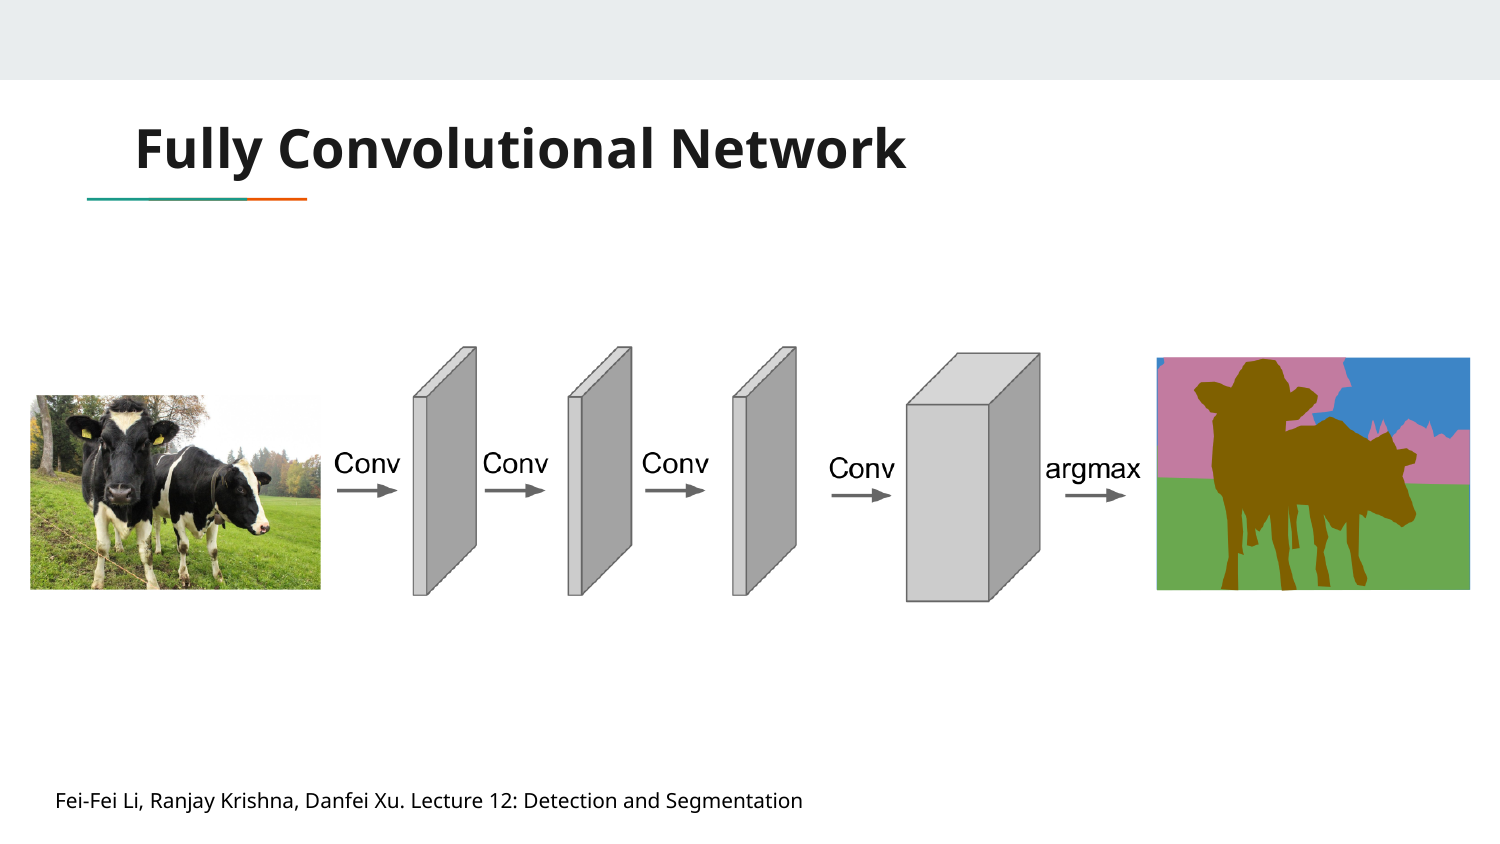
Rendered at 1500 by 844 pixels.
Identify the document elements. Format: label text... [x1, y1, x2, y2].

picture [24, 336, 1476, 608]
text_box Fei-Fei Li, Ranjay Krishna, Danfei Xu. Lecture 12: Detection and Segmentation [40, 774, 1437, 825]
title Fully Convolutional Network [119, 99, 1381, 187]
